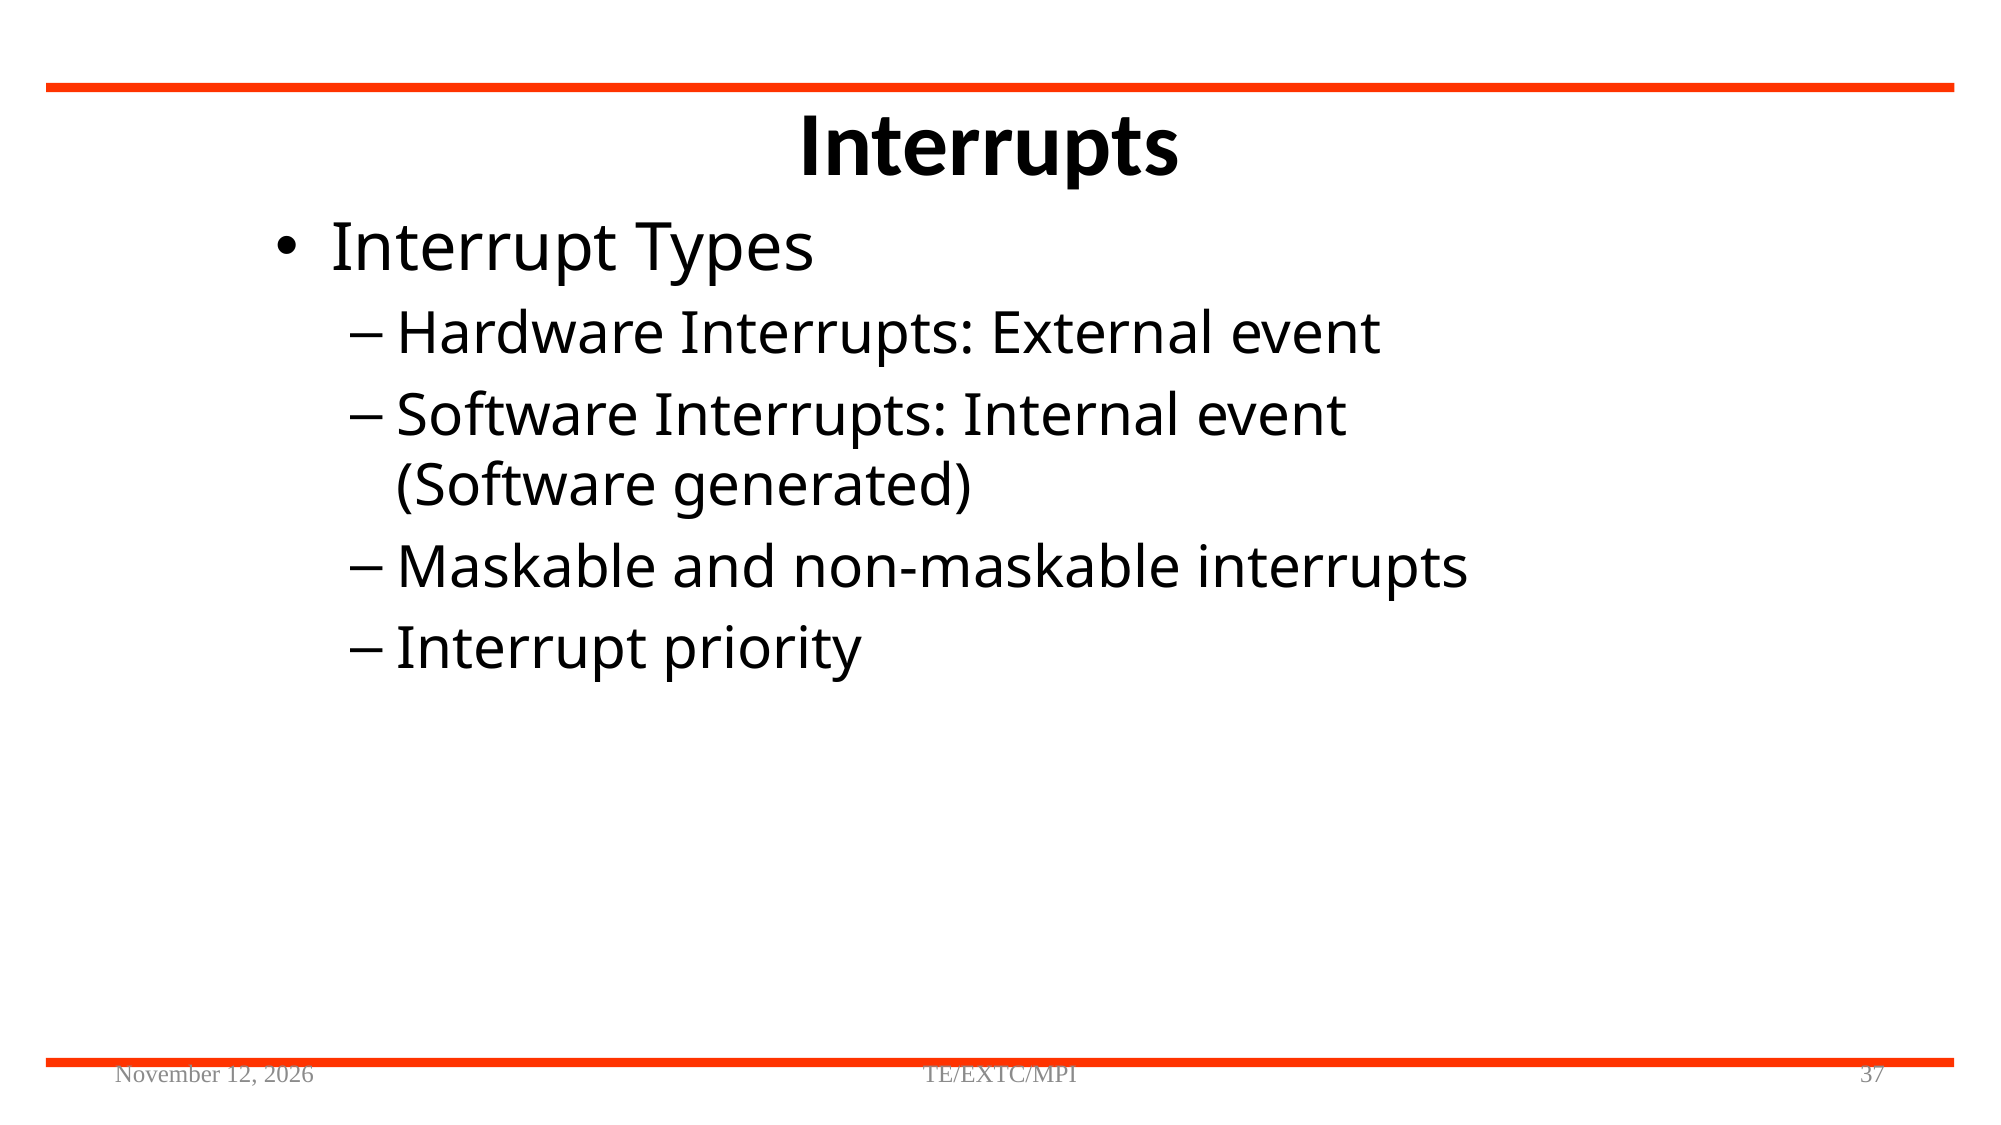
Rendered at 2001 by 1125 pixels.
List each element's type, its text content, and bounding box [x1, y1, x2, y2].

list Interrupt Types Hardware Interrupts: External event Software Interrupts: Internal event (Software generated) Maskable and non-maskable interrupts Interrupt priority [260, 196, 1543, 979]
title Interrupts [100, 45, 1900, 233]
footer TE/EXTC/MPI [683, 1042, 1317, 1103]
slide_number 37 [1433, 1042, 1900, 1103]
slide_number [100, 1042, 567, 1103]
